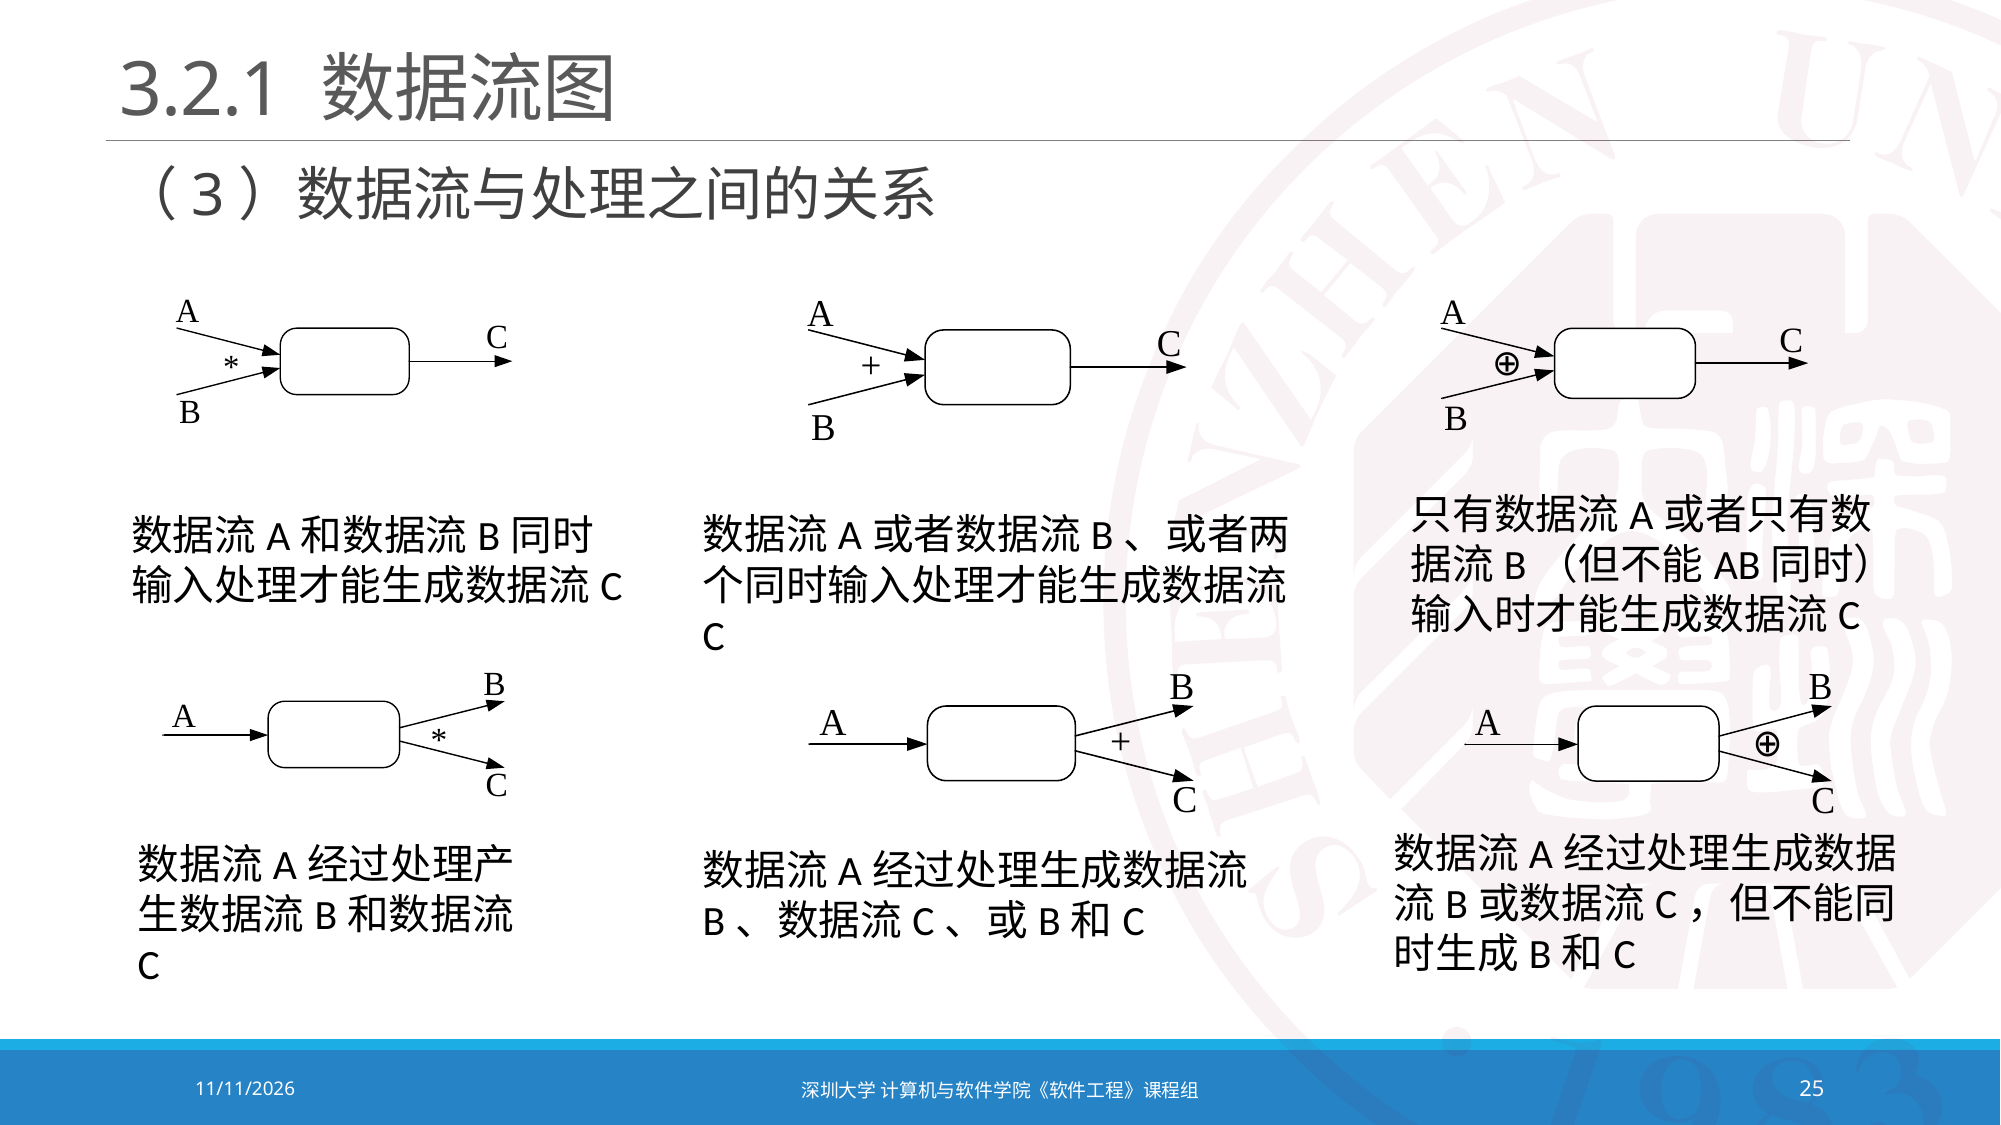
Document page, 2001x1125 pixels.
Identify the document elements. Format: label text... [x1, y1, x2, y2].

text_box 数据流A经过处理生成数据流B或数据流C，但不能同时生成B和C [1378, 818, 1924, 984]
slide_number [180, 1059, 586, 1120]
text_box 数据流A经过处理生成数据流B、数据流C、或B和C [687, 836, 1327, 951]
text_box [155, 289, 533, 434]
text_box 数据流A或者数据流B、或者两个同时输入处理才能生成数据流C [687, 500, 1327, 666]
text_box 数据流A和数据流B同时输入处理才能生成数据流C [116, 501, 644, 617]
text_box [784, 289, 1209, 452]
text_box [1441, 662, 1854, 826]
text_box 只有数据流A或者只有数据流B（但不能AB同时）输入时才能生成数据流C [1395, 480, 1924, 646]
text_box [784, 662, 1217, 825]
footer 深圳大学 计算机与软件学院《软件工程》课程组 [604, 1059, 1396, 1120]
slide_number 25 [1624, 1059, 1840, 1120]
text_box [141, 662, 525, 807]
list （3）数据流与处理之间的关系 [104, 158, 1878, 1008]
text_box 数据流A经过处理产生数据流B和数据流C [122, 830, 532, 995]
title 3.2.1 数据流图 [104, 1, 1856, 139]
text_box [1418, 289, 1830, 442]
